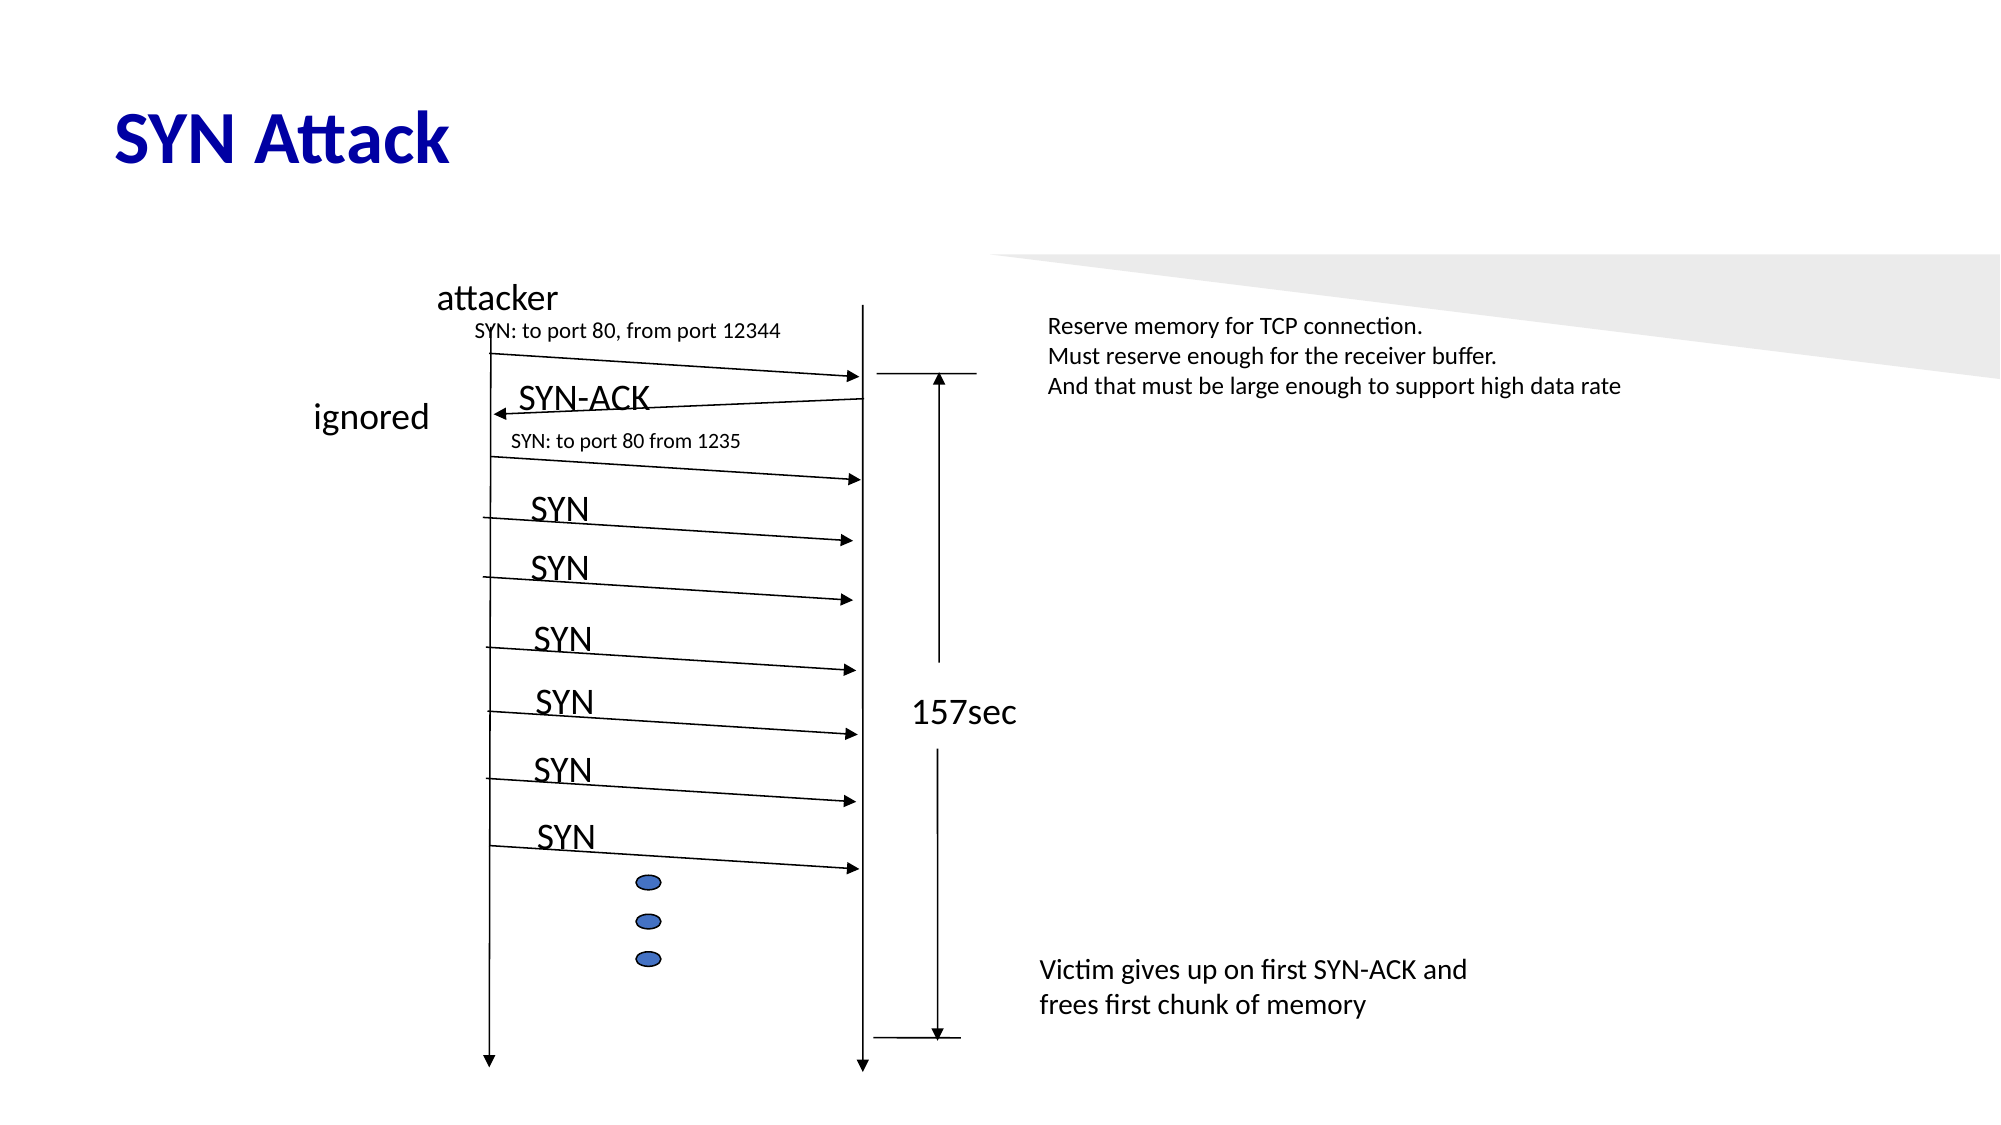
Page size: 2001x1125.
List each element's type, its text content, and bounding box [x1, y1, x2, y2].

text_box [482, 476, 854, 535]
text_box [490, 419, 861, 480]
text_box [487, 670, 858, 735]
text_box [485, 737, 857, 802]
text_box Reserve memory for TCP connection. Must reserve enough for the receiver buffer. And that must be large enough to support high data rate [1033, 301, 1638, 407]
title SYN Attack [99, 45, 1900, 233]
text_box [489, 804, 860, 869]
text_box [635, 875, 661, 967]
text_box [482, 535, 854, 601]
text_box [458, 308, 860, 377]
text_box [483, 869, 496, 1068]
text_box SYN-ACK [503, 377, 666, 419]
text_box attacker [421, 265, 574, 326]
text_box [856, 399, 869, 1073]
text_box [873, 372, 1033, 1041]
text_box [493, 409, 503, 419]
text_box Victim gives up on first SYN-ACK and frees first chunk of memory [1033, 943, 1530, 1028]
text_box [485, 606, 857, 671]
text_box ignored [298, 384, 446, 445]
